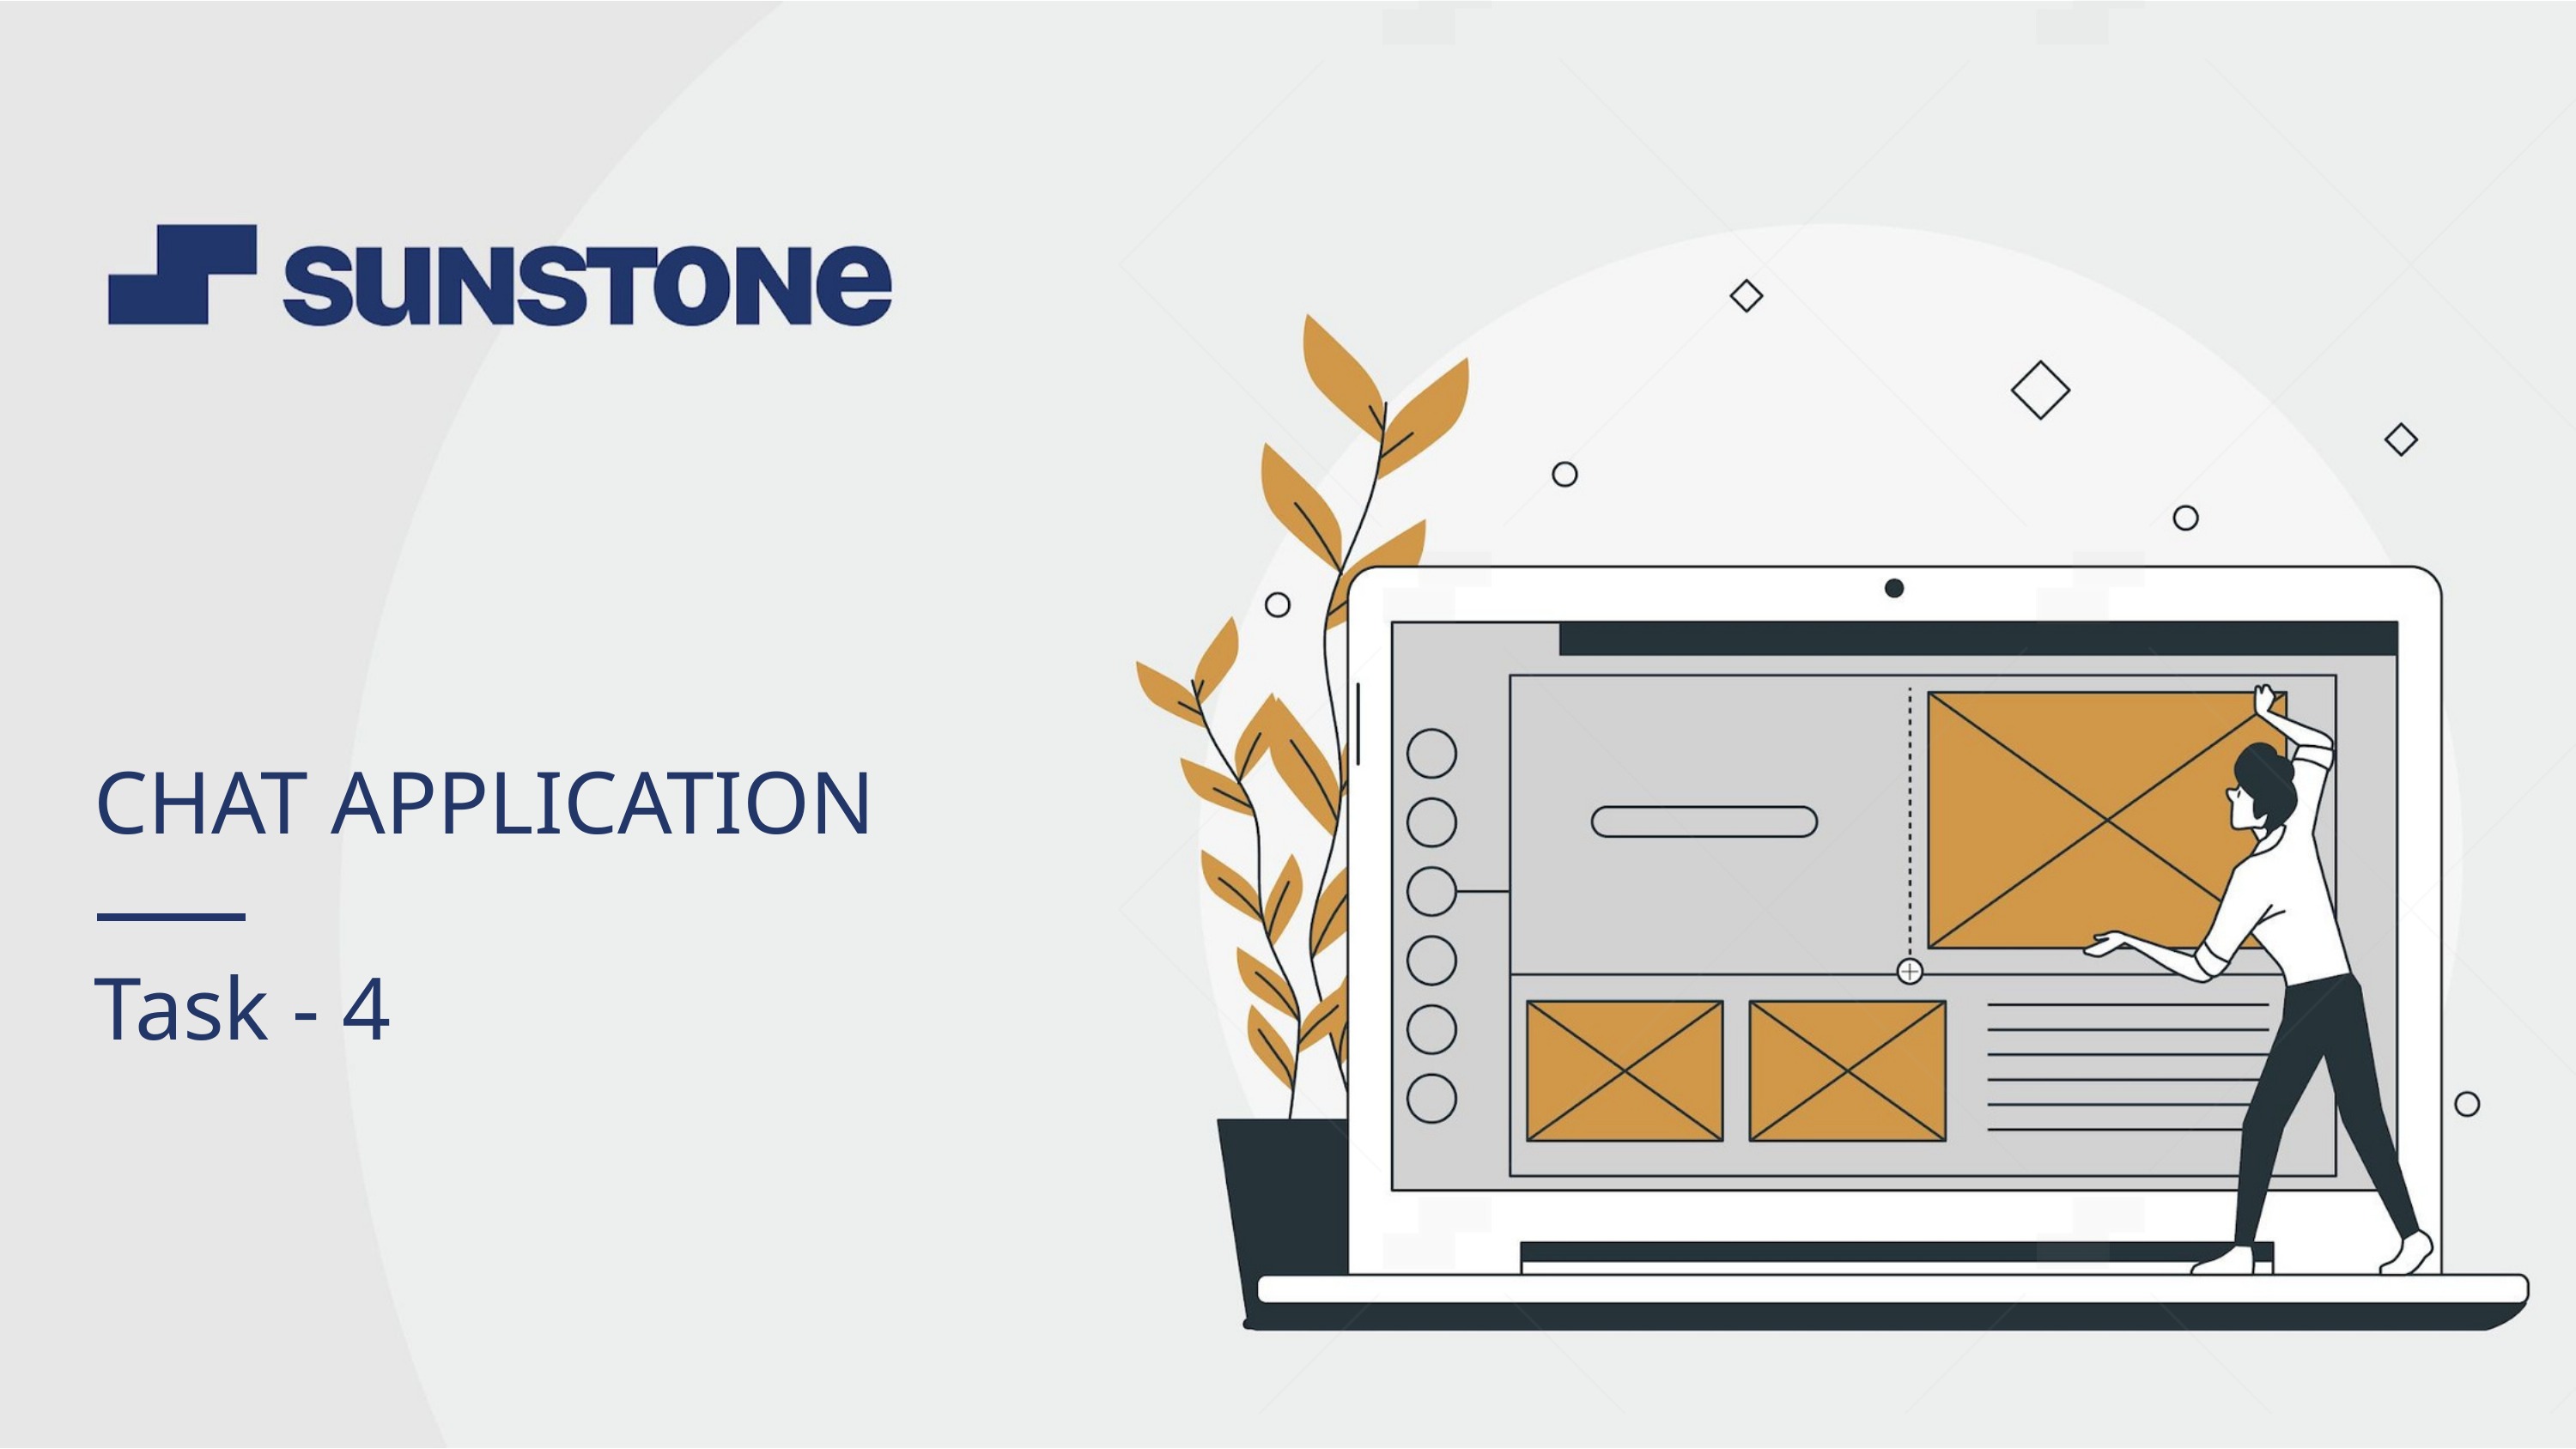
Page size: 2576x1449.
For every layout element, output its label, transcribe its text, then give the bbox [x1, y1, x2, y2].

text_box [1118, 0, 2576, 1414]
text_box [0, 1, 2576, 1448]
text_box CHAT APPLICATION Task - 4 [94, 748, 933, 1058]
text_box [92, 912, 250, 922]
